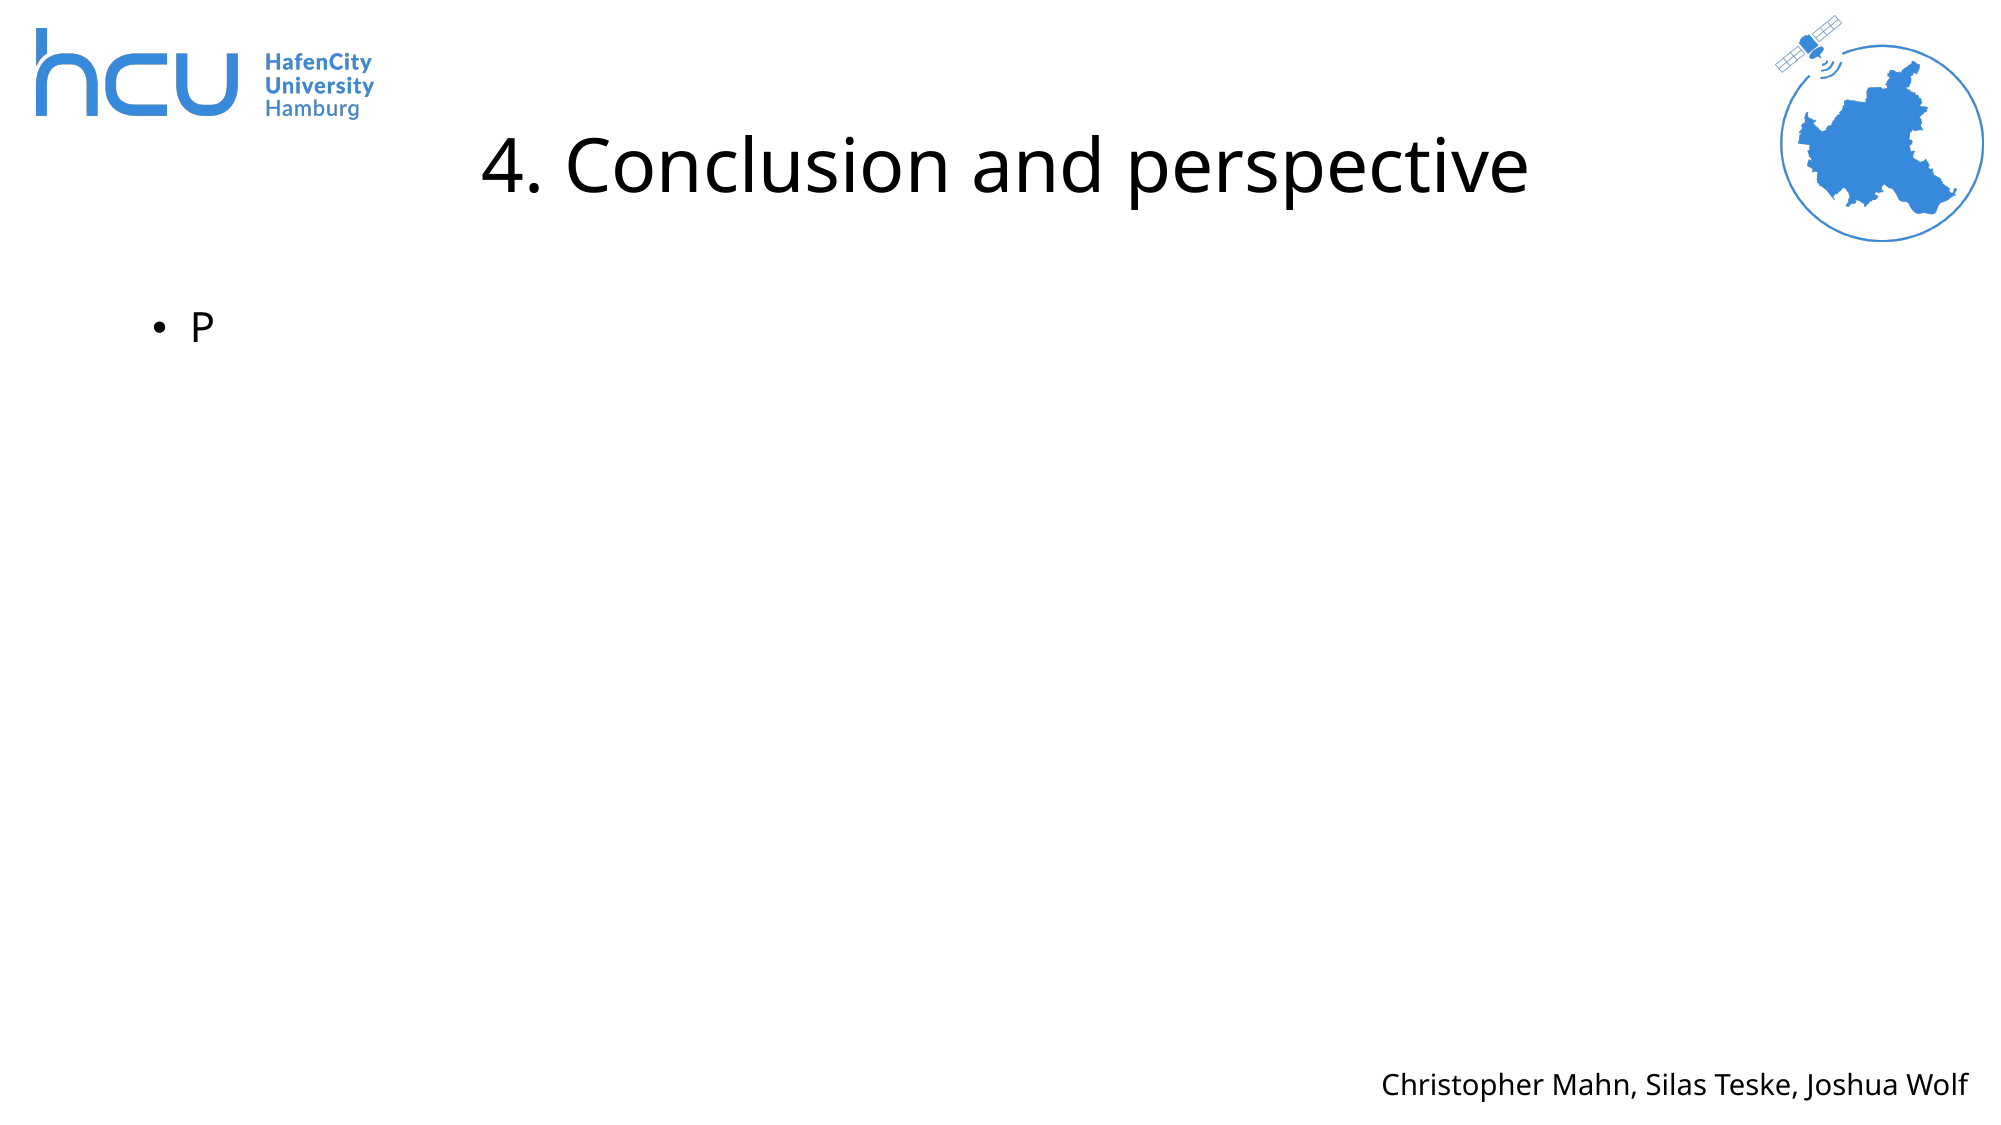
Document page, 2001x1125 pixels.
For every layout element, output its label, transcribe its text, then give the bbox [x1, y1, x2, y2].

text_box Christopher Mahn, Silas Teske, Joshua Wolf [1335, 1059, 1984, 1109]
list P [137, 299, 1858, 1014]
picture [36, 28, 440, 131]
title 4. Conclusion and perspective [238, 59, 1776, 278]
picture [1775, 15, 1984, 242]
